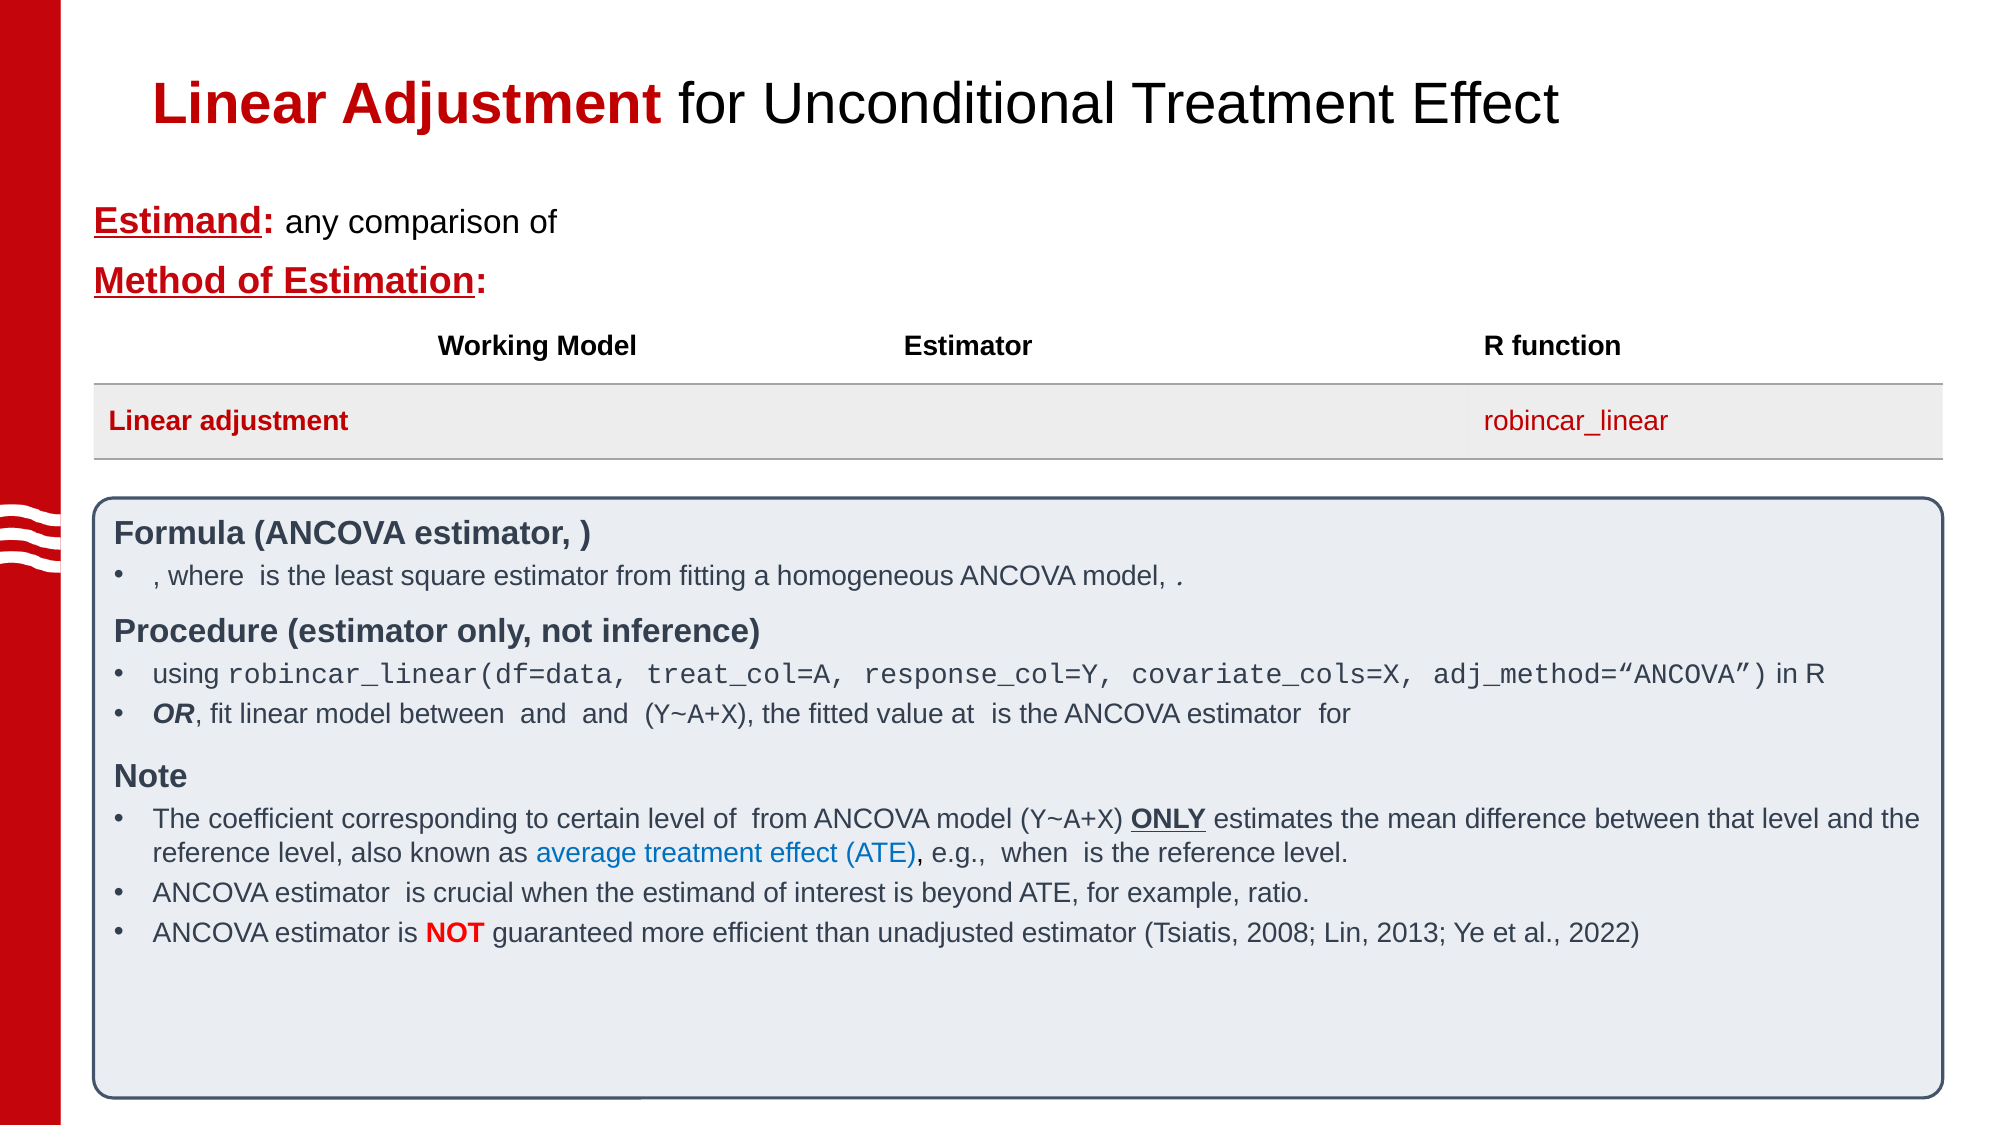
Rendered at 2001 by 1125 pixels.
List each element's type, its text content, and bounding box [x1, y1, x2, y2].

title Linear Adjustment for Unconditional Treatment Effect [137, 54, 1863, 156]
picture [0, 0, 2000, 1125]
